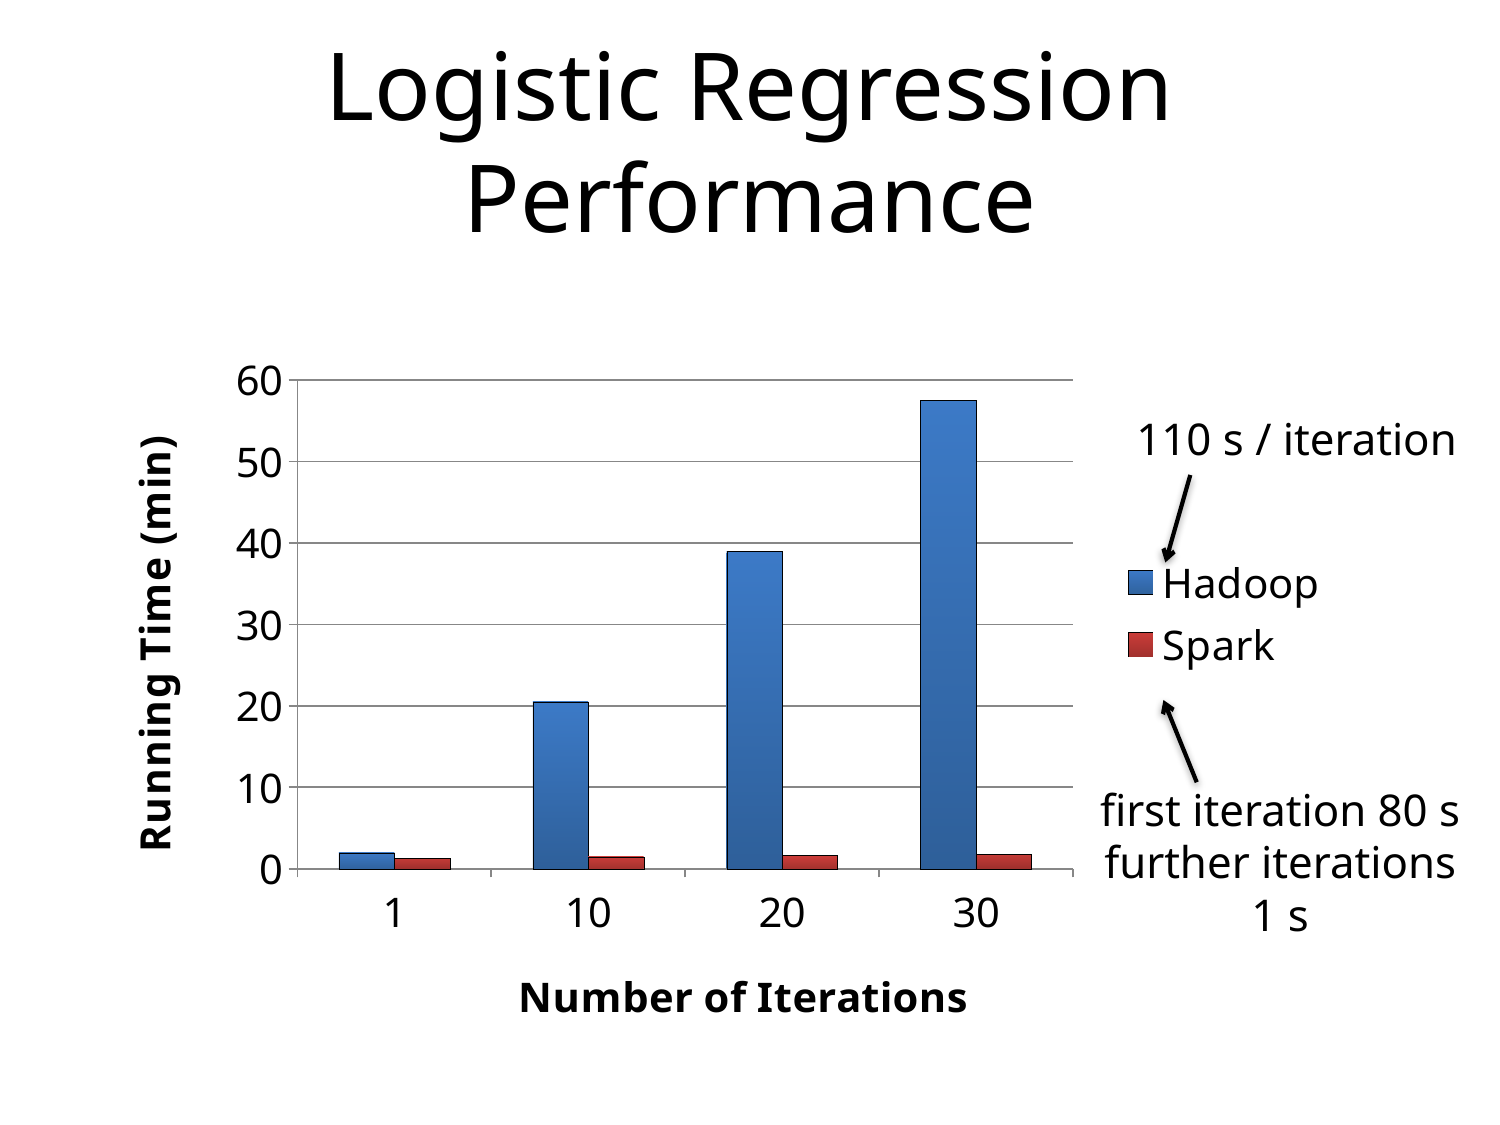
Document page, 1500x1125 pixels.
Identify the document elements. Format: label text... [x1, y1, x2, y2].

title Logistic Regression Performance [75, 45, 1425, 233]
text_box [1366, 699, 1488, 897]
chart [112, 324, 1363, 1038]
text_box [1366, 403, 1452, 563]
